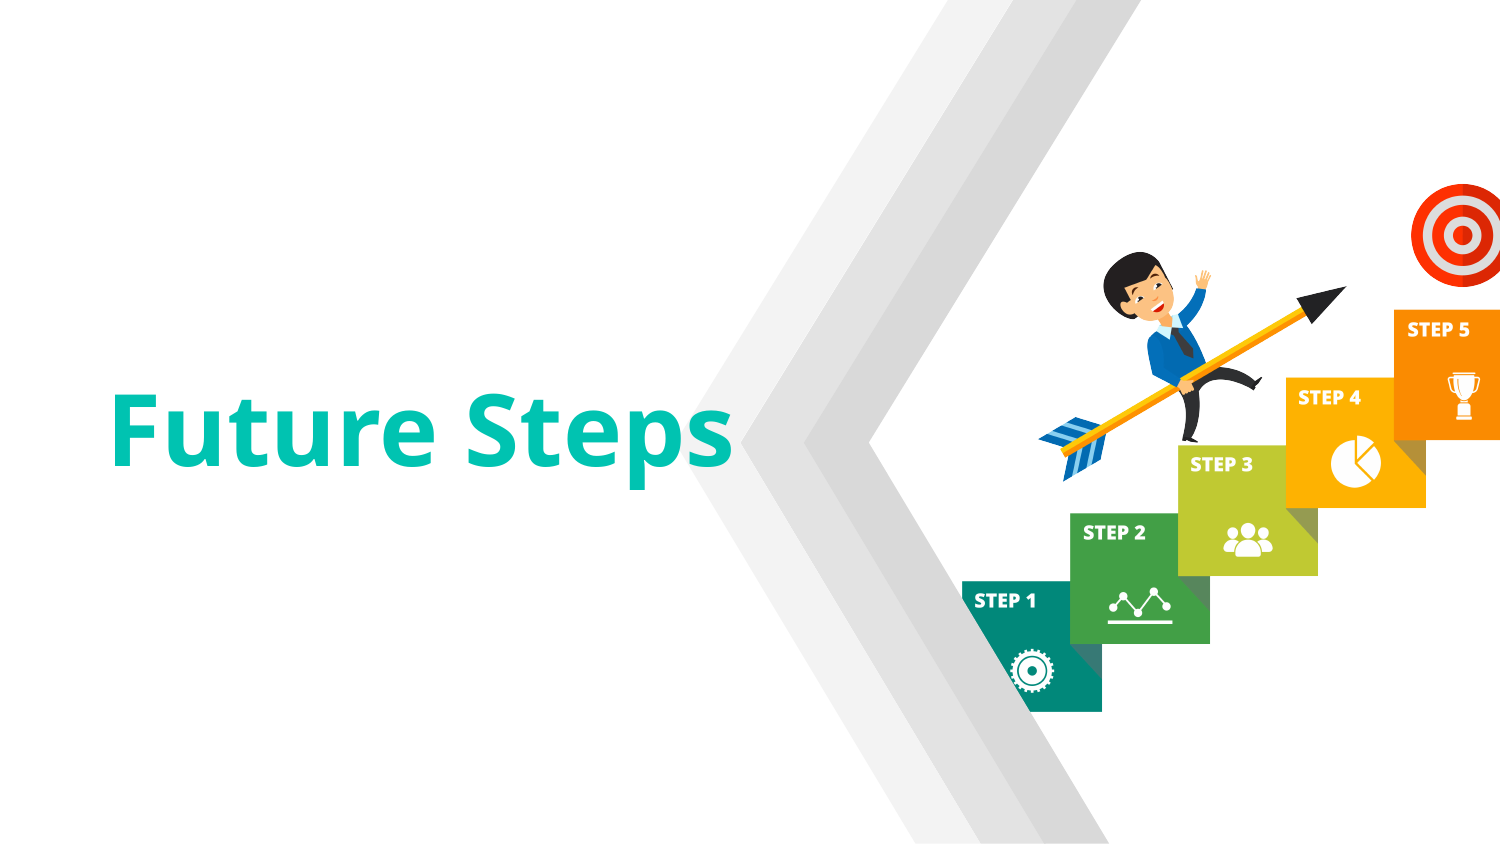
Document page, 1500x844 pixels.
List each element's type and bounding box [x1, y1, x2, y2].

picture [1142, 173, 1500, 712]
text_box [65, 0, 1142, 844]
